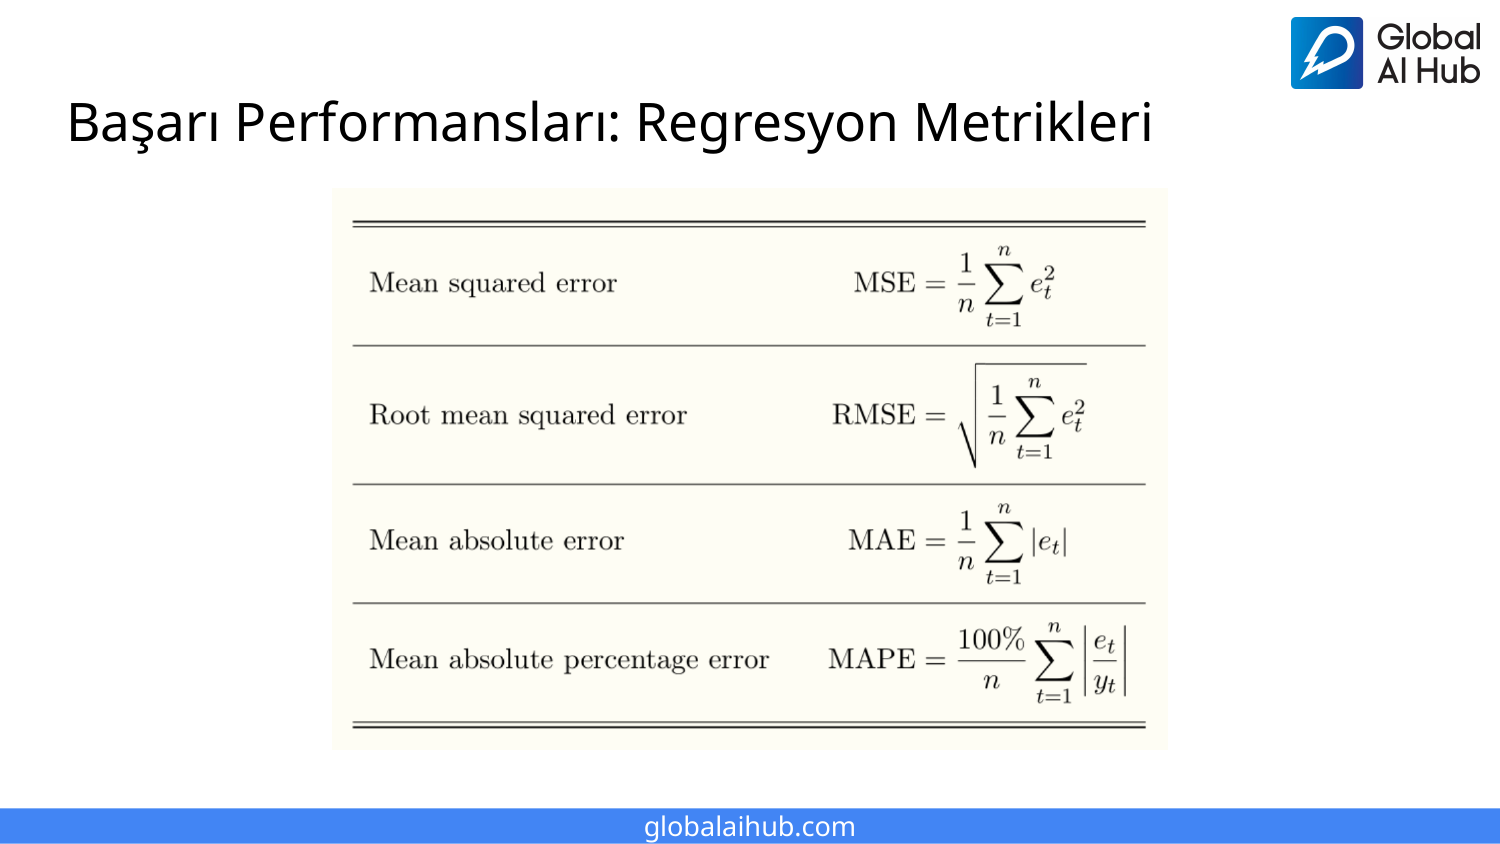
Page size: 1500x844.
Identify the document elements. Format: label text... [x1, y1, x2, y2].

title Başarı Performansları: Regresyon Metrikleri [51, 72, 1449, 167]
picture [1295, 17, 1480, 89]
picture [331, 188, 1169, 750]
